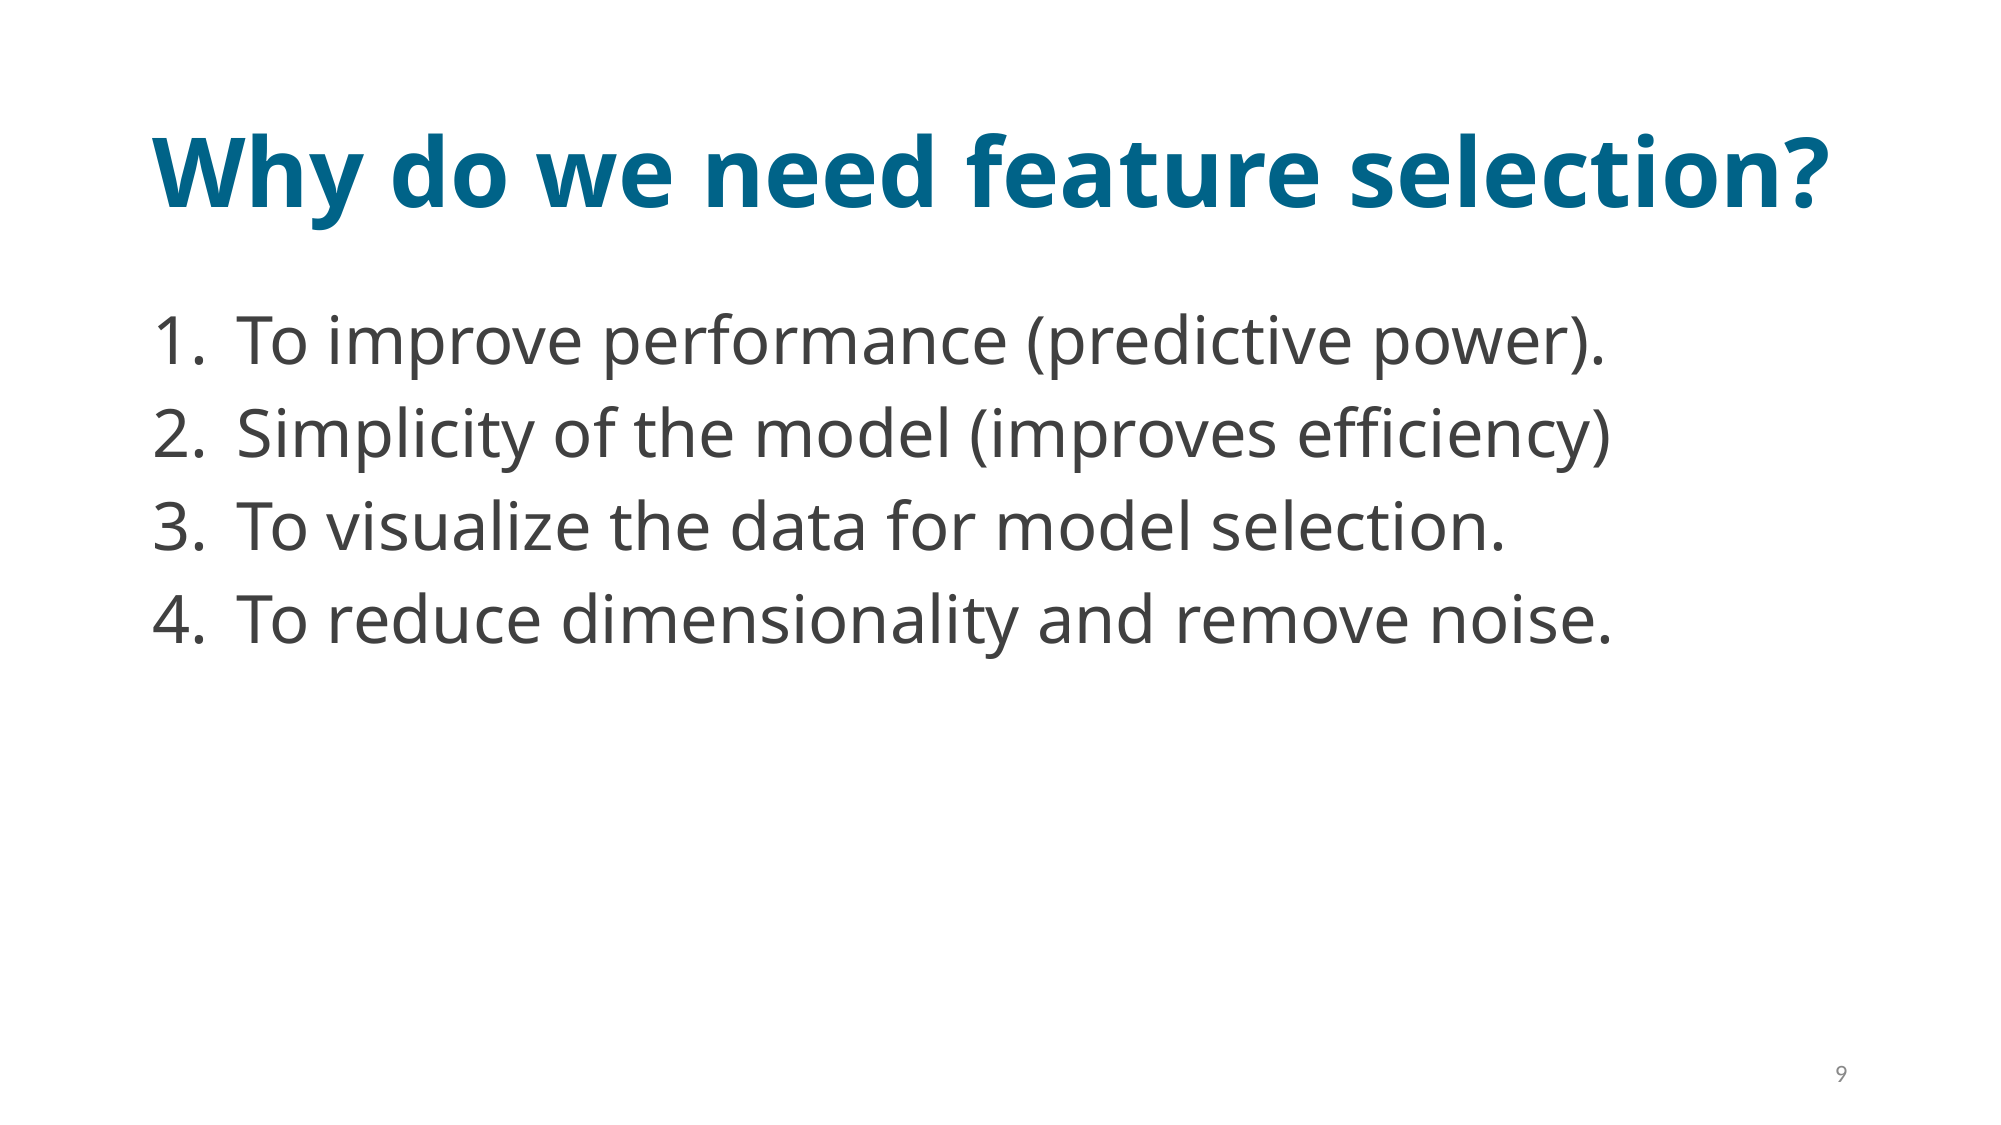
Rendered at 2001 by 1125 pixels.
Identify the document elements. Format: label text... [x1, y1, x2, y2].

slide_number 9 [1412, 1042, 1863, 1103]
title Why do we need feature selection? [137, 59, 1863, 278]
list To improve performance (predictive power). Simplicity of the model (improves efficiency) To visualize the data for model selection. To reduce dimensionality and remove noise. [137, 299, 1863, 1066]
